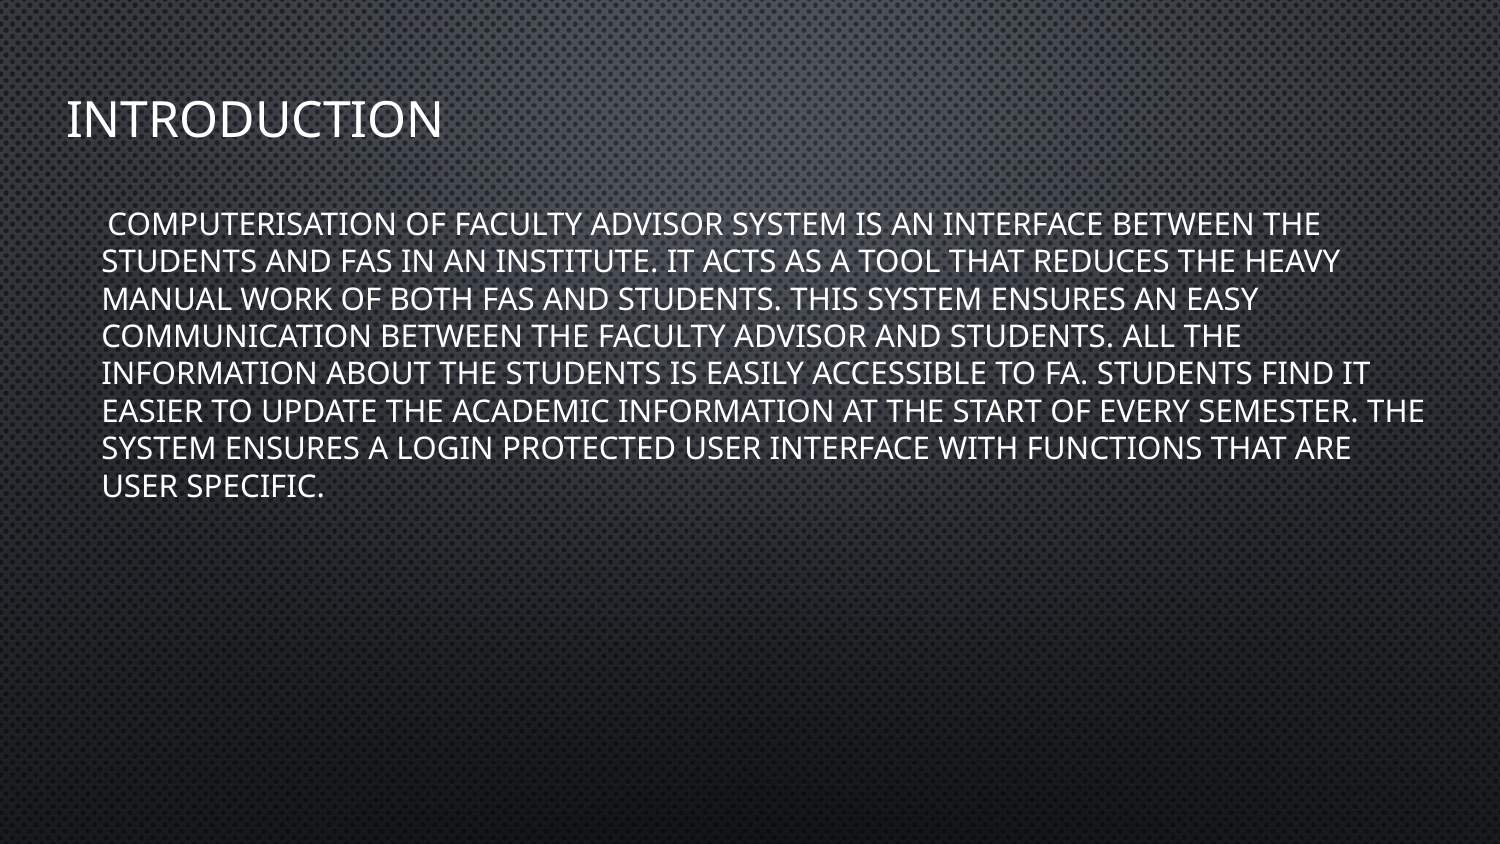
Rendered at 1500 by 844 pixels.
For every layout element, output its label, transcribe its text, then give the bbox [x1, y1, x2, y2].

list Computerisation of Faculty Advisor System is an interface between the students and FAs in an institute. It acts as a tool that reduces the heavy manual work of both FAs and students. This system ensures an easy communication between the Faculty Advisor and Students. All the information about the students is easily accessible to FA. Students find it easier to update the academic information at the start of every semester. The system ensures a login protected user interface with functions that are user specific. [51, 189, 1449, 750]
title INTRODUCTION [51, 72, 1449, 167]
